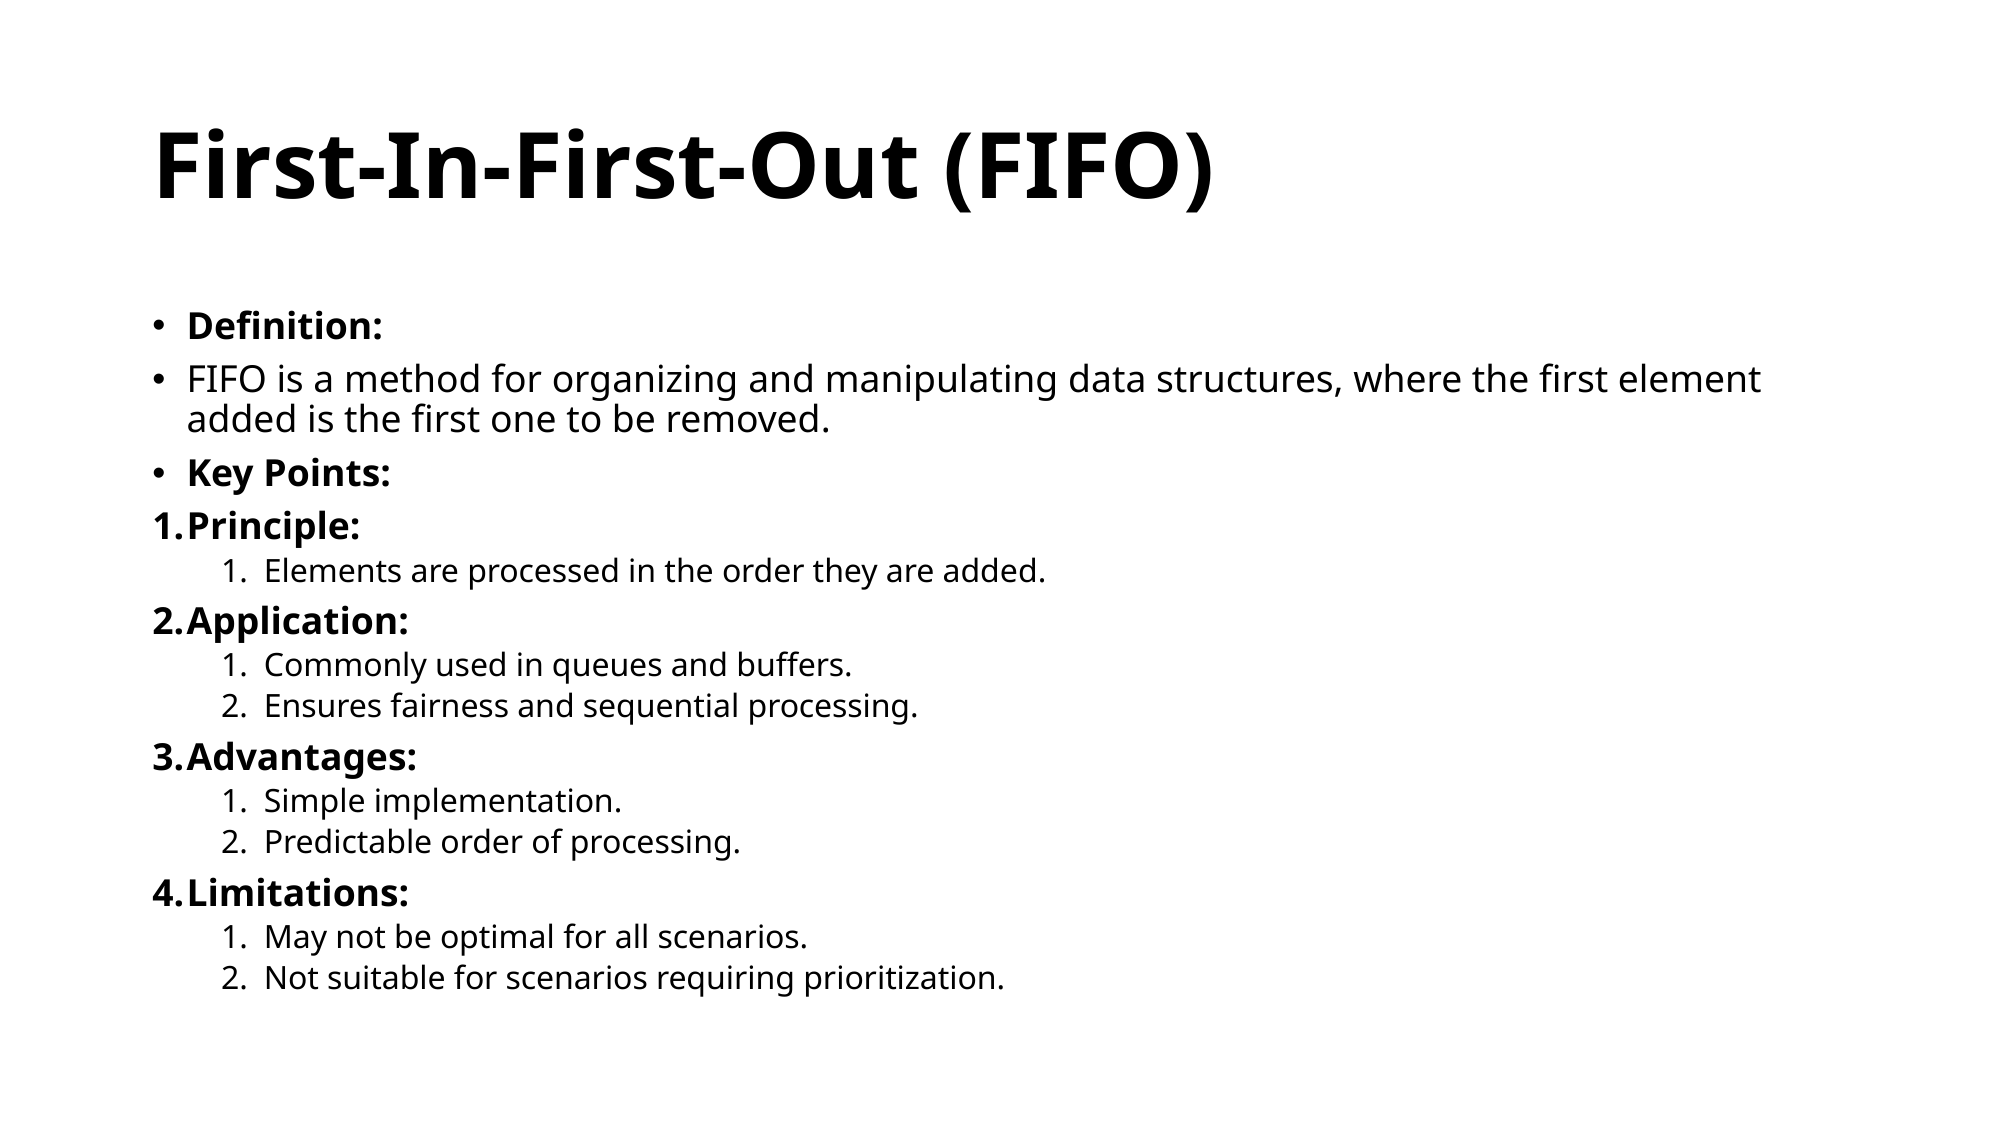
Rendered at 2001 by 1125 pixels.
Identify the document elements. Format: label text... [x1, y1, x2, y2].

list Definition: FIFO is a method for organizing and manipulating data structures, where the first element added is the first one to be removed. Key Points: Principle: Elements are processed in the order they are added. Application: Commonly used in queues and buffers. Ensures fairness and sequential processing. Advantages: Simple implementation. Predictable order of processing. Limitations: May not be optimal for all scenarios. Not suitable for scenarios requiring prioritization. [137, 299, 1863, 1014]
title First-In-First-Out (FIFO) [137, 59, 1863, 278]
